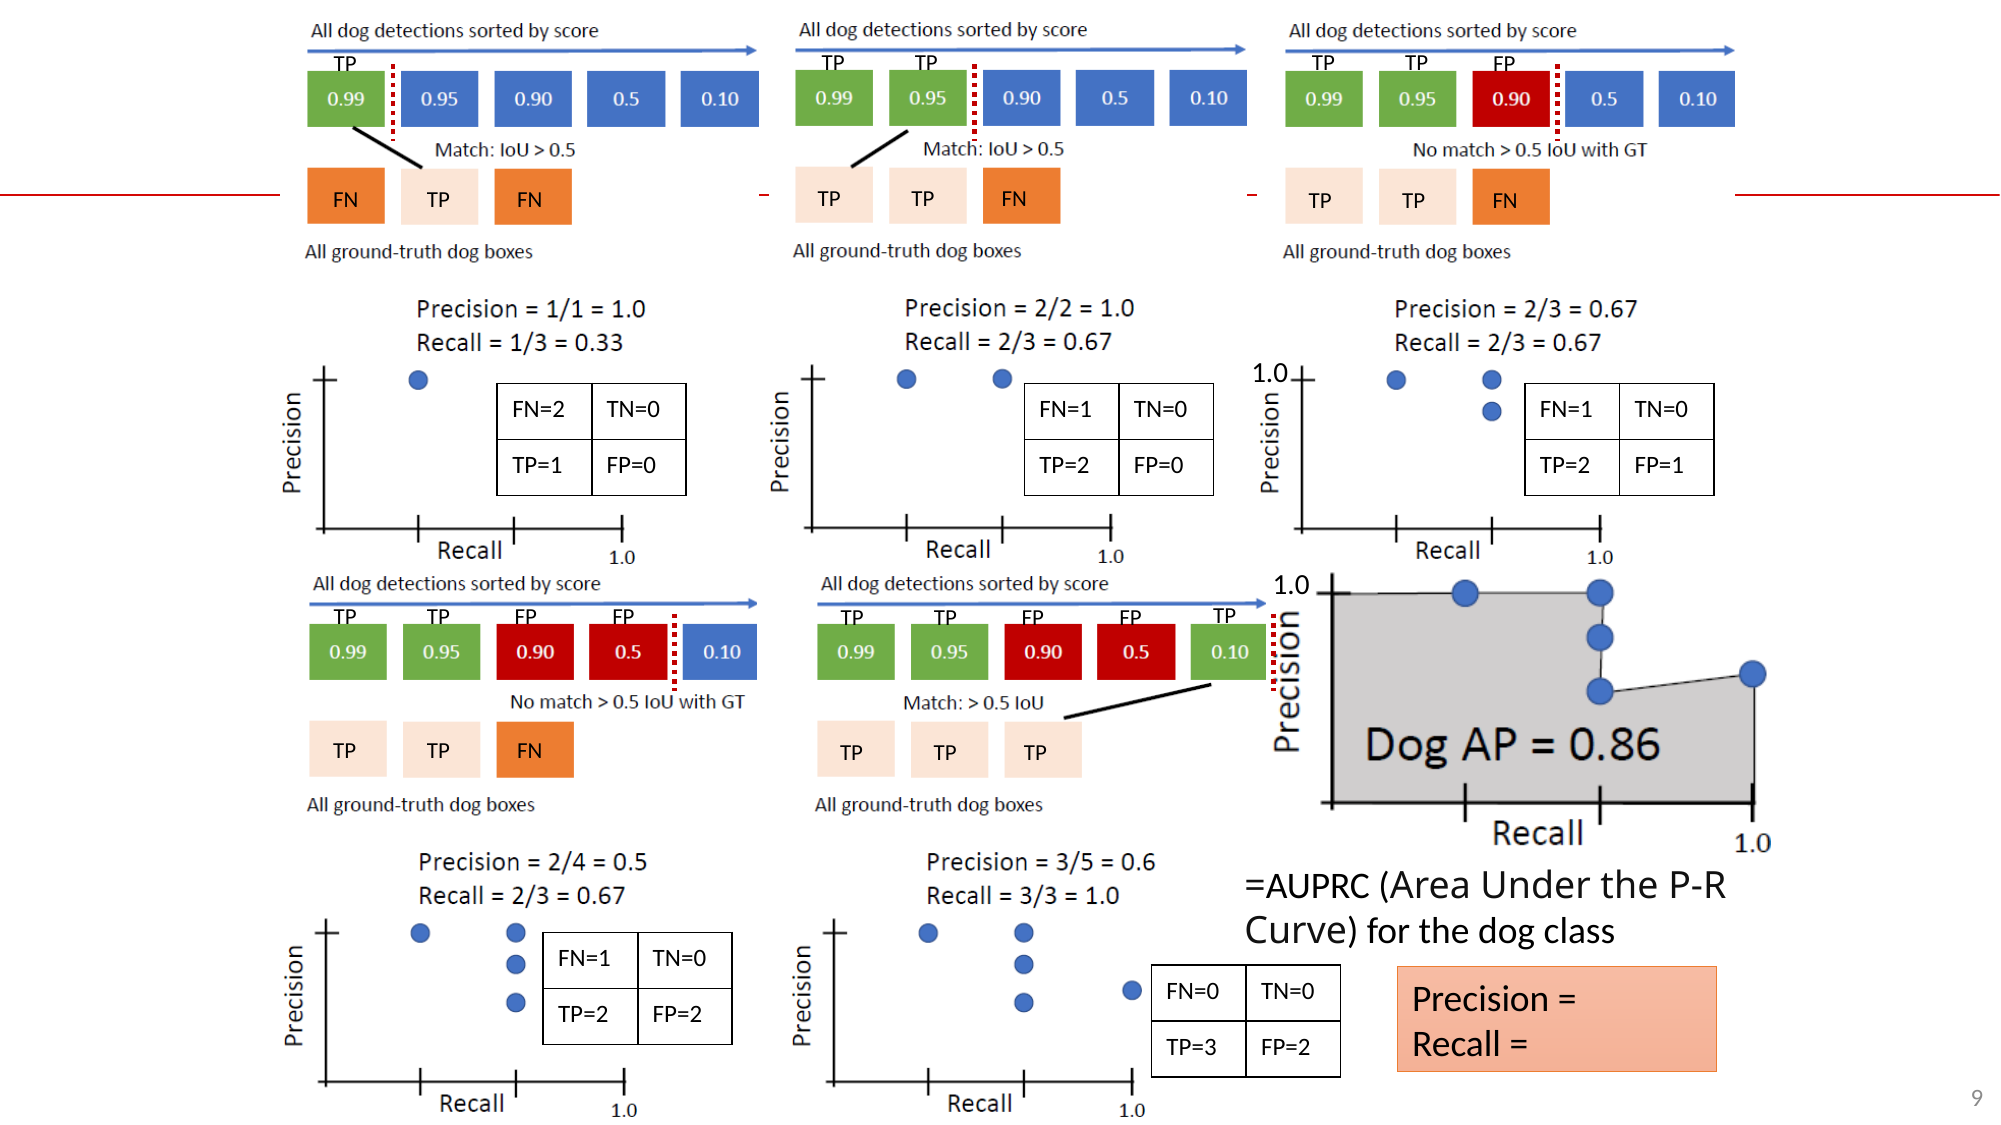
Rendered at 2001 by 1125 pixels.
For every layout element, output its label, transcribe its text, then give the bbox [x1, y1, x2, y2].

picture [791, 574, 1266, 1120]
text_box 1.0 [1257, 567, 1269, 608]
picture [282, 574, 757, 1121]
picture [280, 21, 759, 566]
slide_number 9 [1548, 1066, 1999, 1125]
text_box 1.0 [1247, 345, 1257, 396]
picture [769, 21, 1247, 565]
table_header TN=0 [1266, 966, 1340, 1020]
picture [1257, 21, 1771, 861]
table_cell FP=2 [1266, 1022, 1340, 1076]
